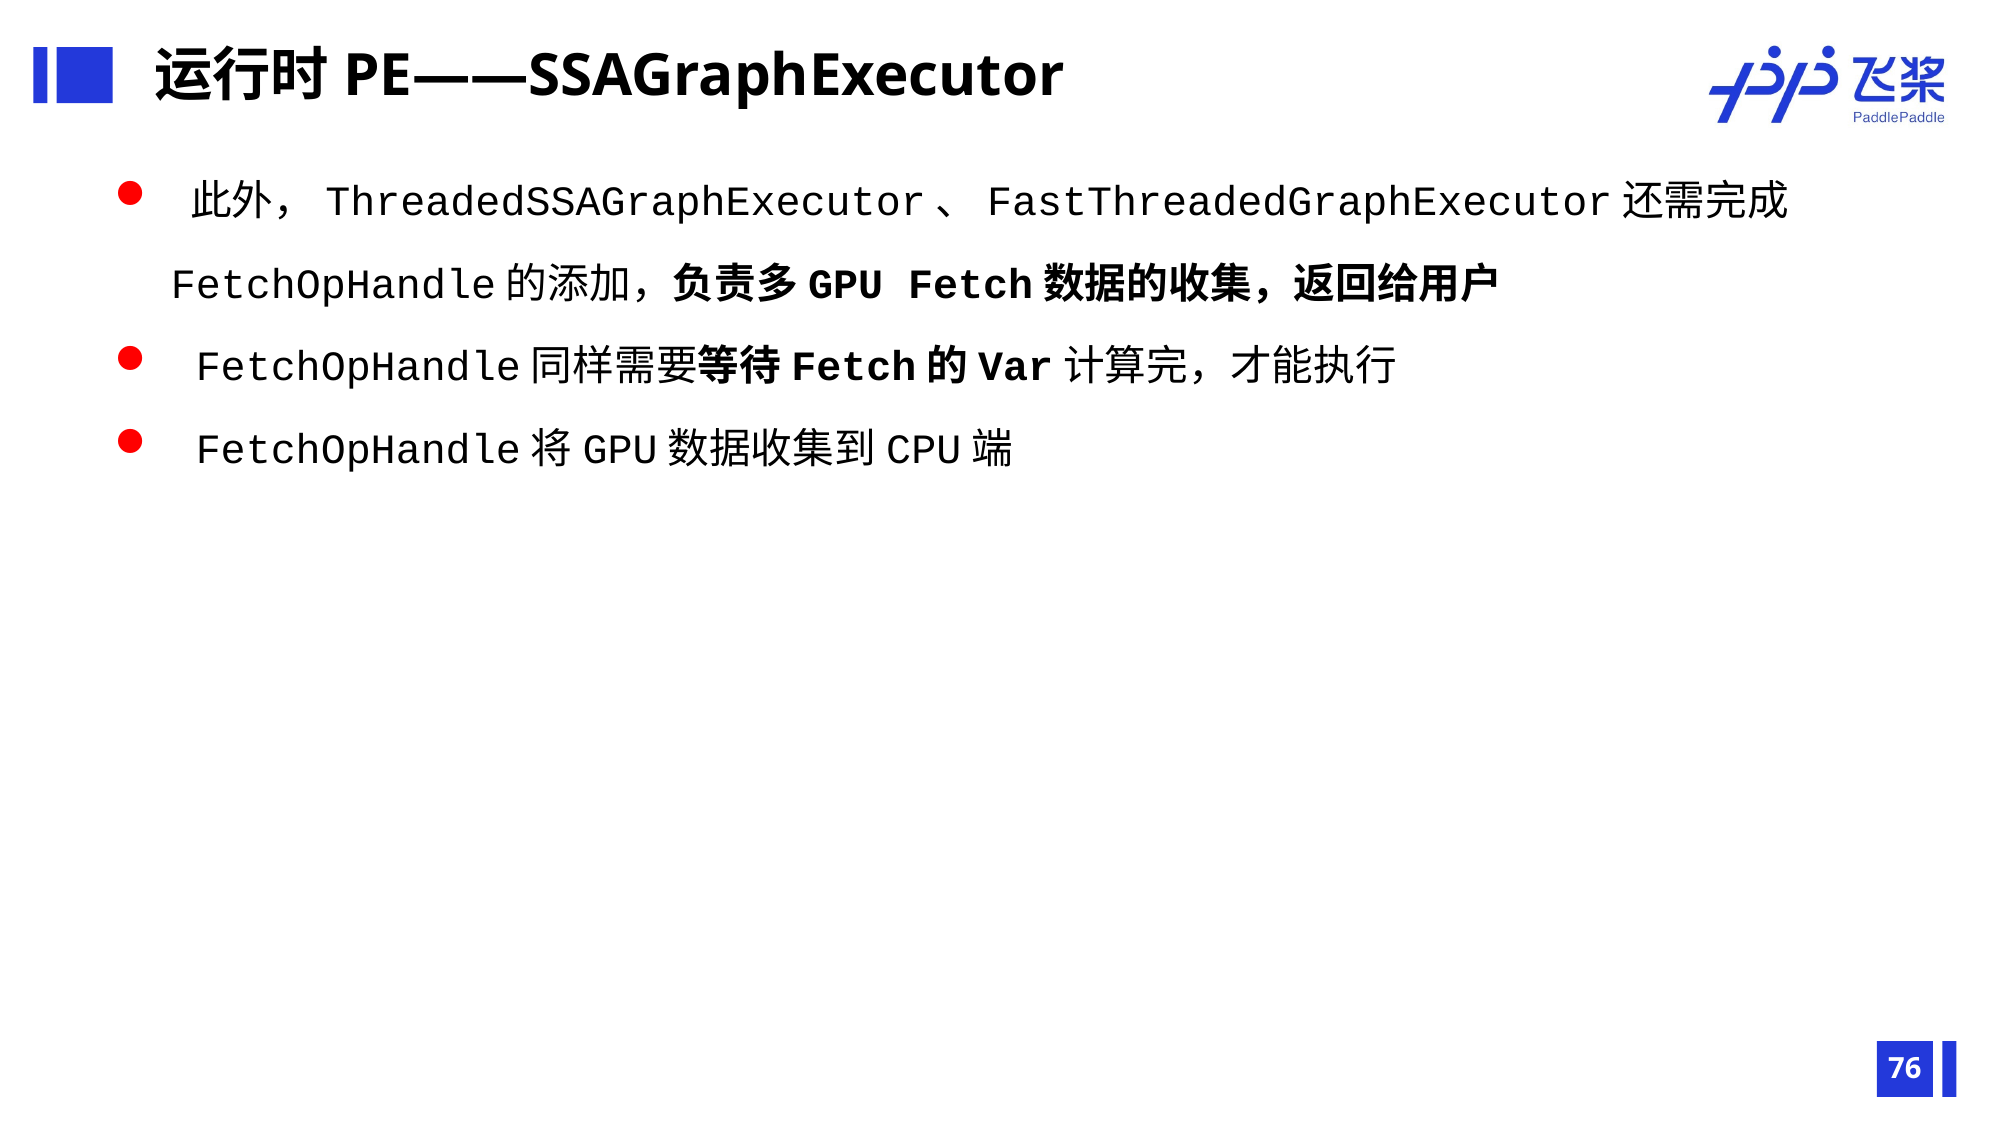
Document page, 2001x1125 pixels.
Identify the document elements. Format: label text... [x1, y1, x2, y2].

text_box 运行时PE——SSAGraphExecutor [139, 29, 1271, 115]
picture [1695, 27, 1961, 144]
text_box 此外，ThreadedSSAGraphExecutor、FastThreadedGraphExecutor还需完成 FetchOpHandle的添加，负责多GPU Fetch数据的收集，返回给用户 FetchOpHandle同样需要等待Fetch的Var计算完，才能执行 FetchOpHandle将GPU数据收集到CPU端 [24, 133, 1865, 479]
slide_number 76 [1864, 1039, 1946, 1099]
